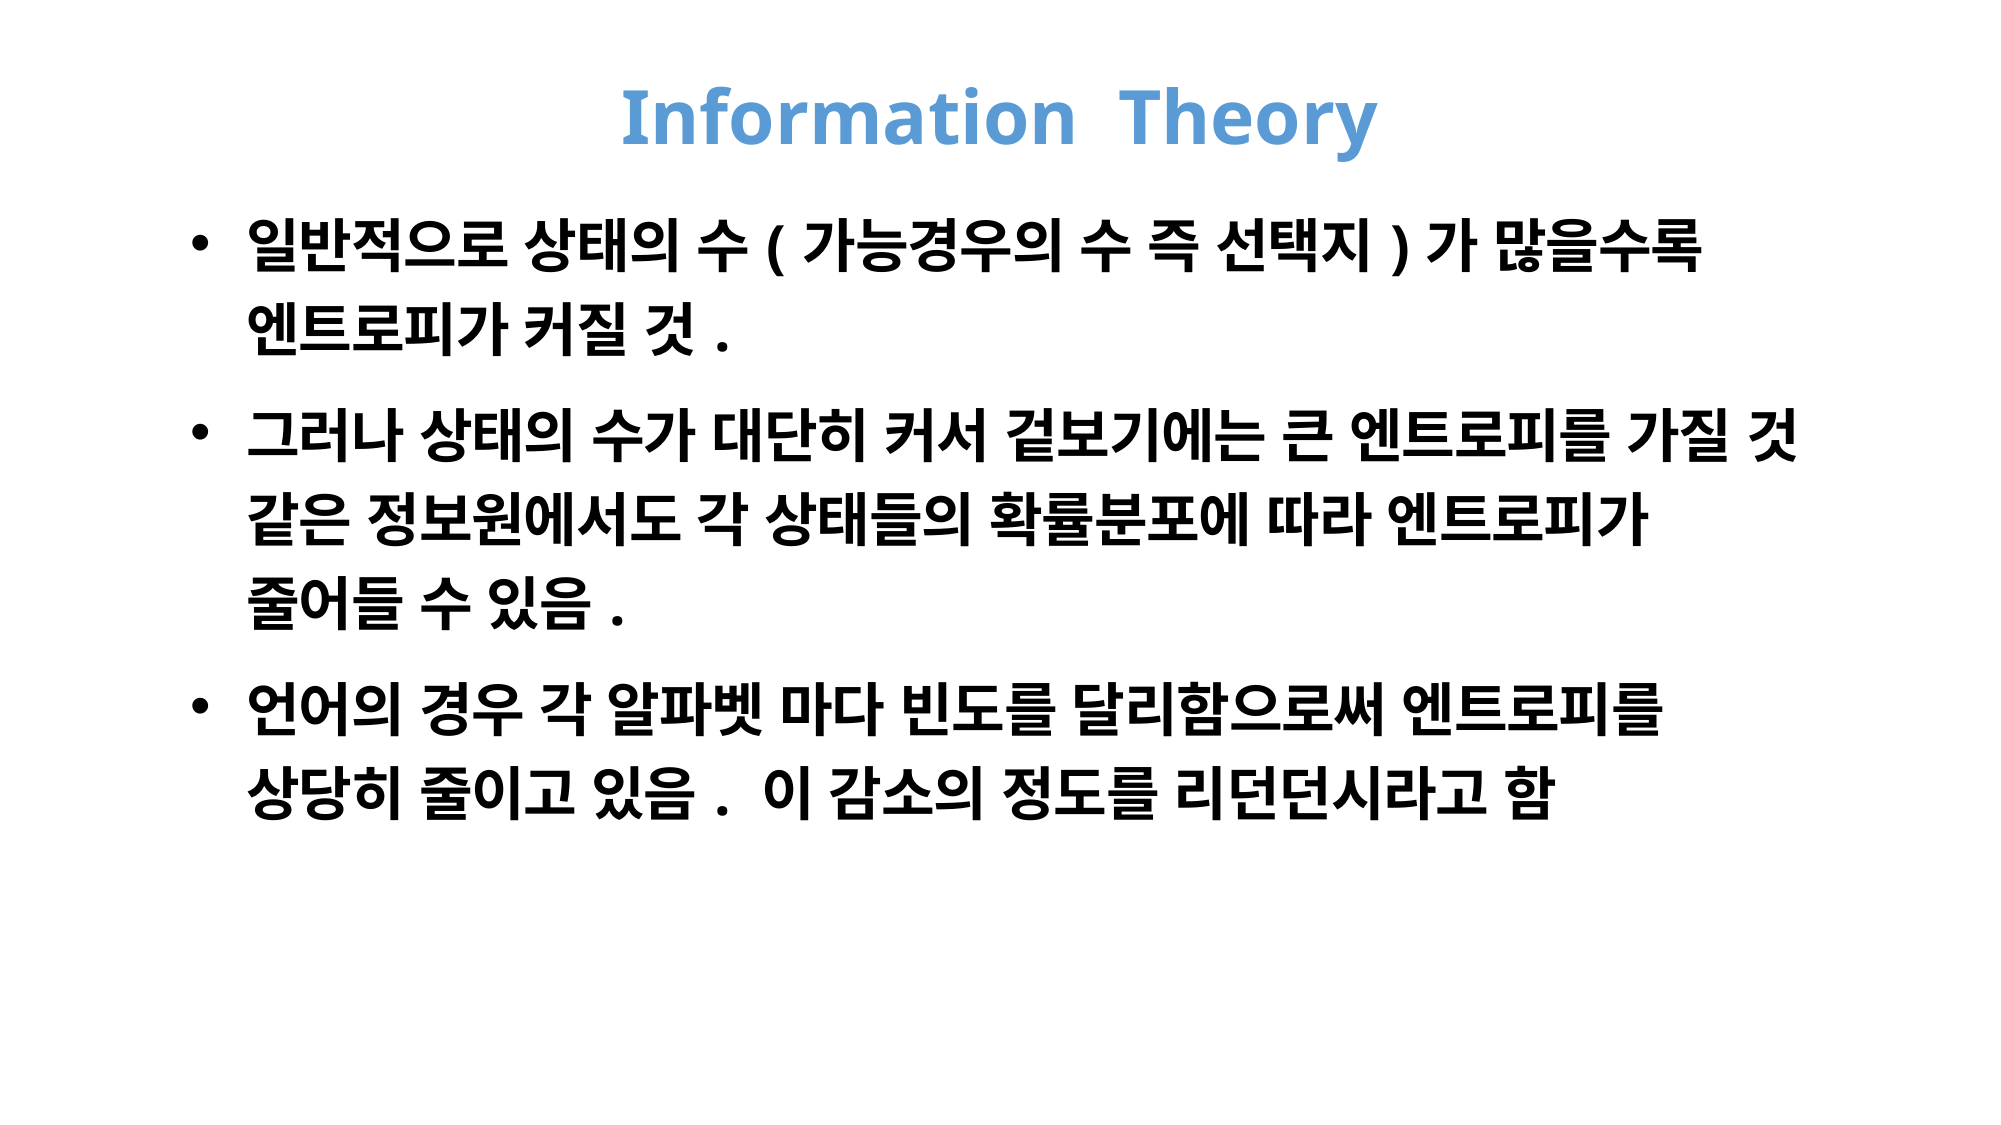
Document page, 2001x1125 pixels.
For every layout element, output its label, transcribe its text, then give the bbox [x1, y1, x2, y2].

list 일반적으로 상태의 수(가능경우의 수 즉 선택지)가 많을수록 엔트로피가 커질 것. 그러나 상태의 수가 대단히 커서 겉보기에는 큰 엔트로피를 가질 것 같은 정보원에서도 각 상태들의 확률분포에 따라 엔트로피가 줄어들 수 있음. 언어의 경우 각 알파벳 마다 빈도를 달리함으로써 엔트로피를 상당히 줄이고 있음. 이 감소의 정도를 리던던시라고 함 [173, 192, 1834, 1084]
title Information Theory [0, 42, 2000, 193]
